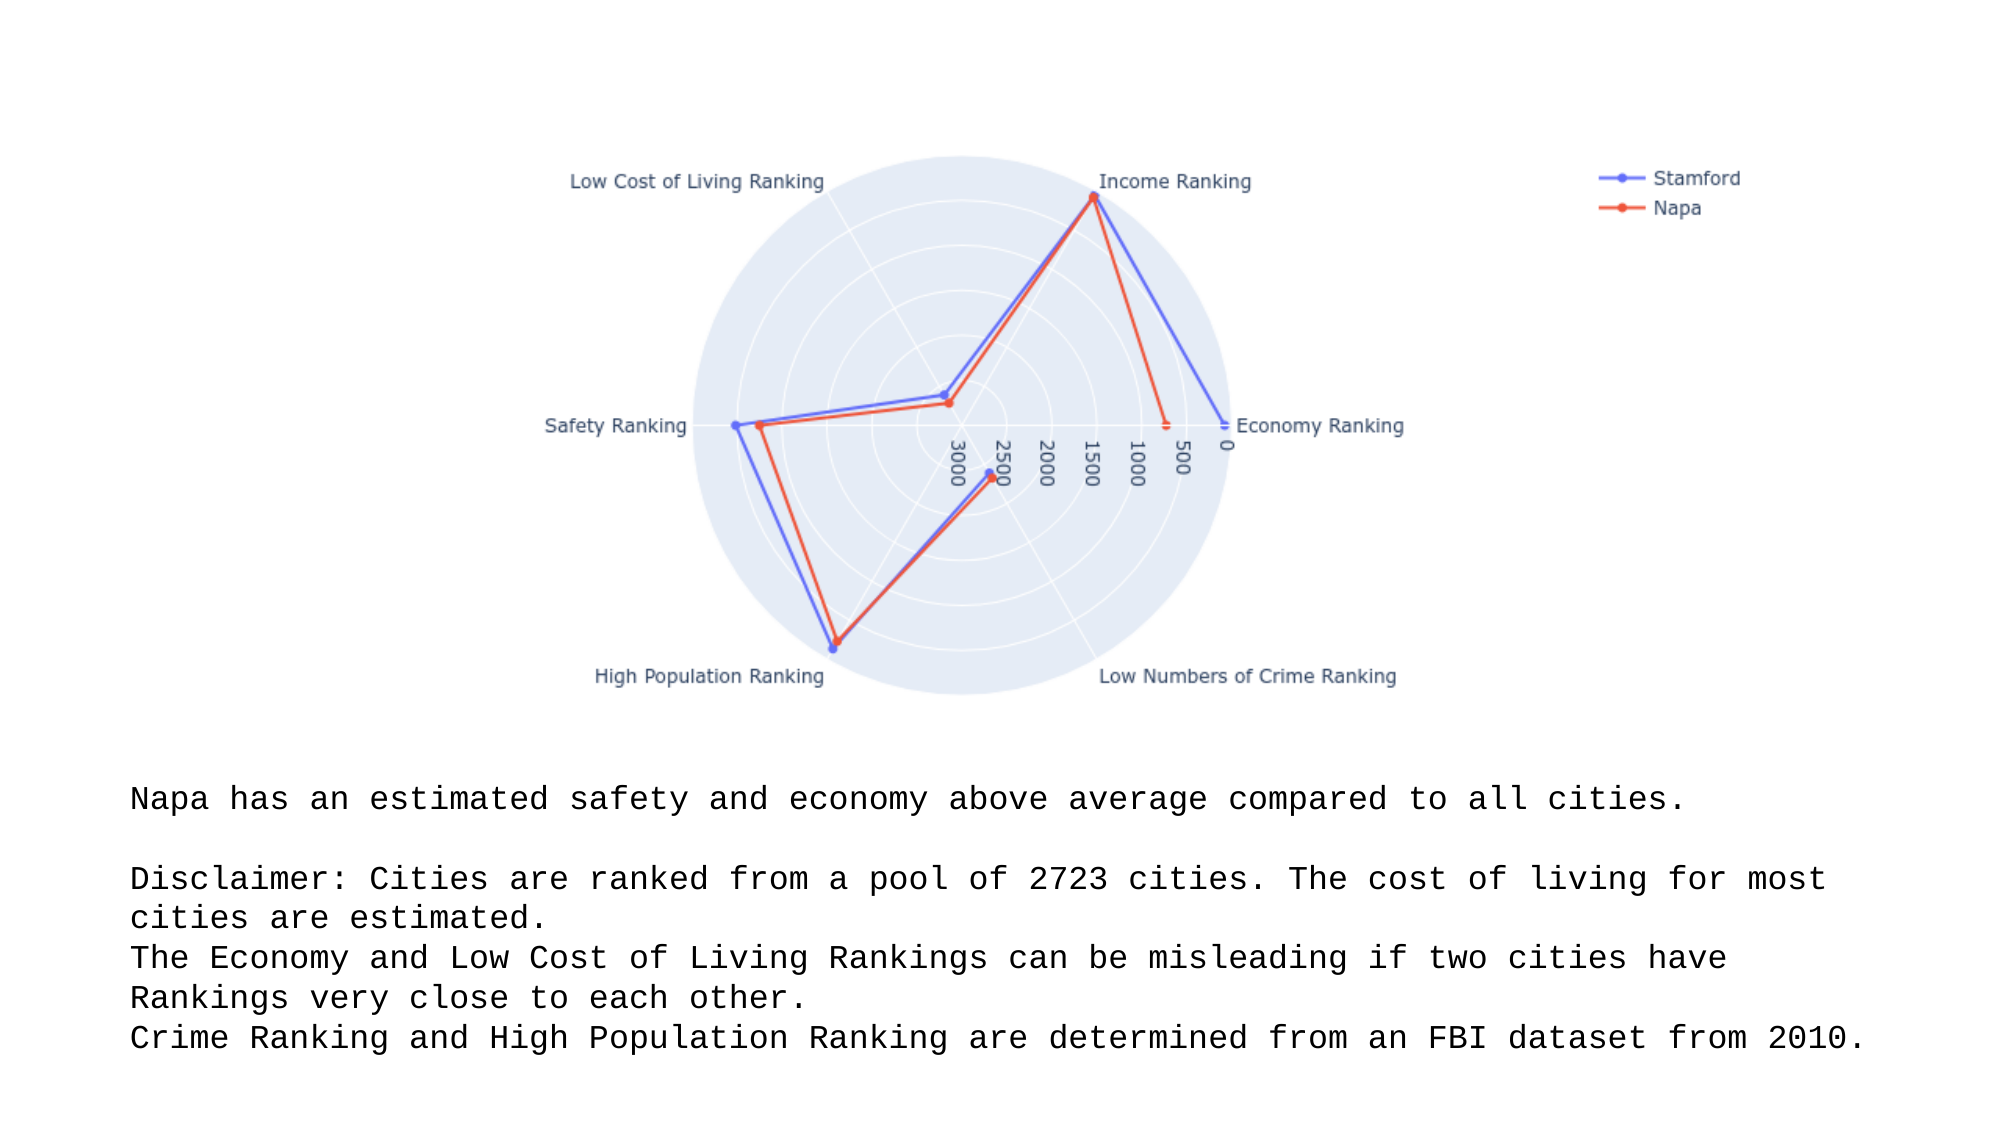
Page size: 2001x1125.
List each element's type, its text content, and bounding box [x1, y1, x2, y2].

picture [232, 0, 1768, 821]
text_box Napa has an estimated safety and economy above average compared to all cities. Disclaimer: Cities are ranked from a pool of 2723 cities. The cost of living for most cities are estimated. The Economy and Low Cost of Living Rankings can be misleading if two cities have Rankings very close to each other. Crime Ranking and High Population Ranking are determined from an FBI dataset from 2010. [114, 768, 1906, 1063]
